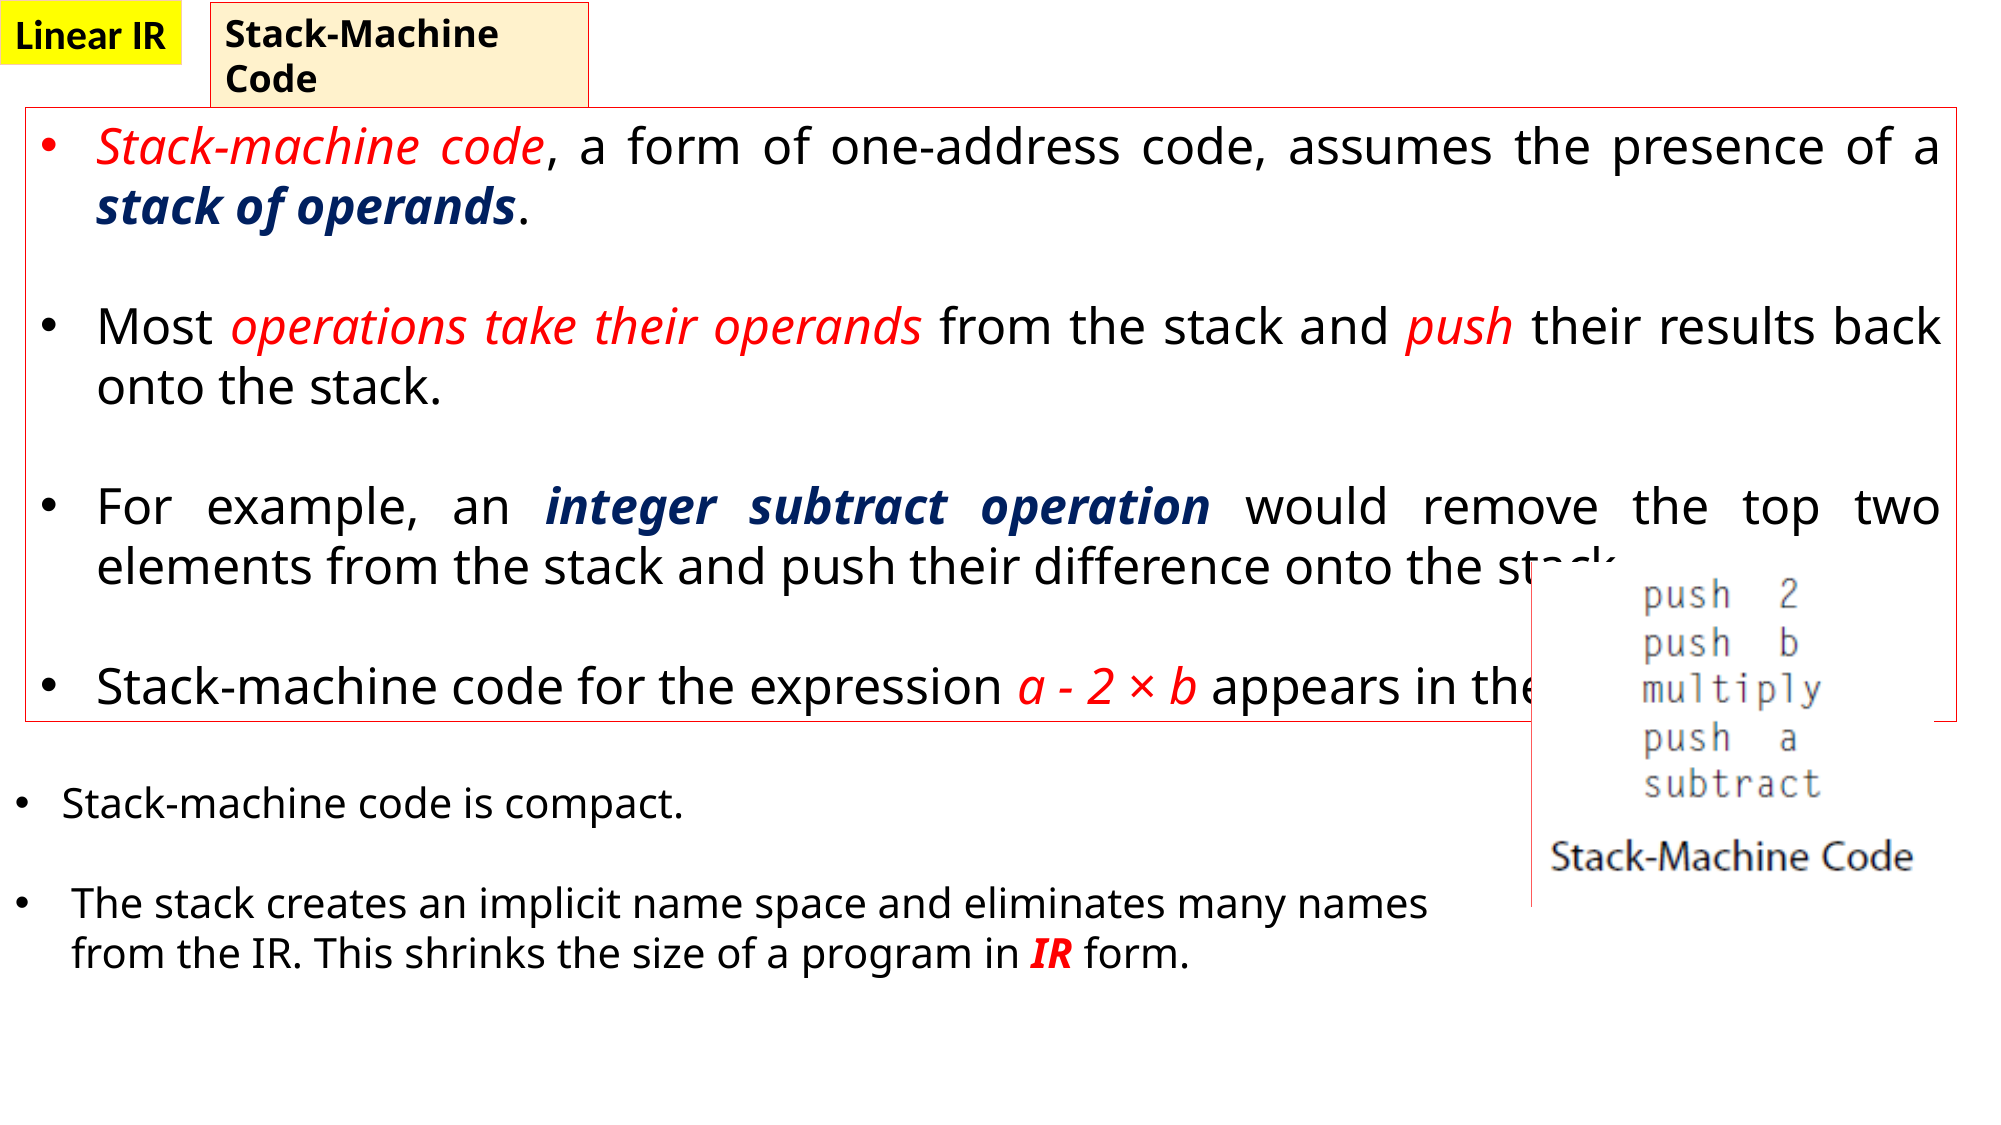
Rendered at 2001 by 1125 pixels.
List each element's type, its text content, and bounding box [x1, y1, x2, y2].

text_box Stack-machine code, a form of one-address code, assumes the presence of a stack of operands. Most operations take their operands from the stack and push their results back onto the stack. For example, an integer subtract operation would remove the top two elements from the stack and push their difference onto the stack. Stack-machine code for the expression a - 2 × b appears in the margin. [25, 107, 1957, 722]
text_box Stack-Machine Code [210, 2, 589, 107]
text_box Stack-machine code is compact. The stack creates an implicit name space and eliminates many names from the IR. This shrinks the size of a program in IR form. [0, 769, 1483, 985]
text_box Linear IR [0, 0, 182, 65]
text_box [1531, 562, 1934, 907]
